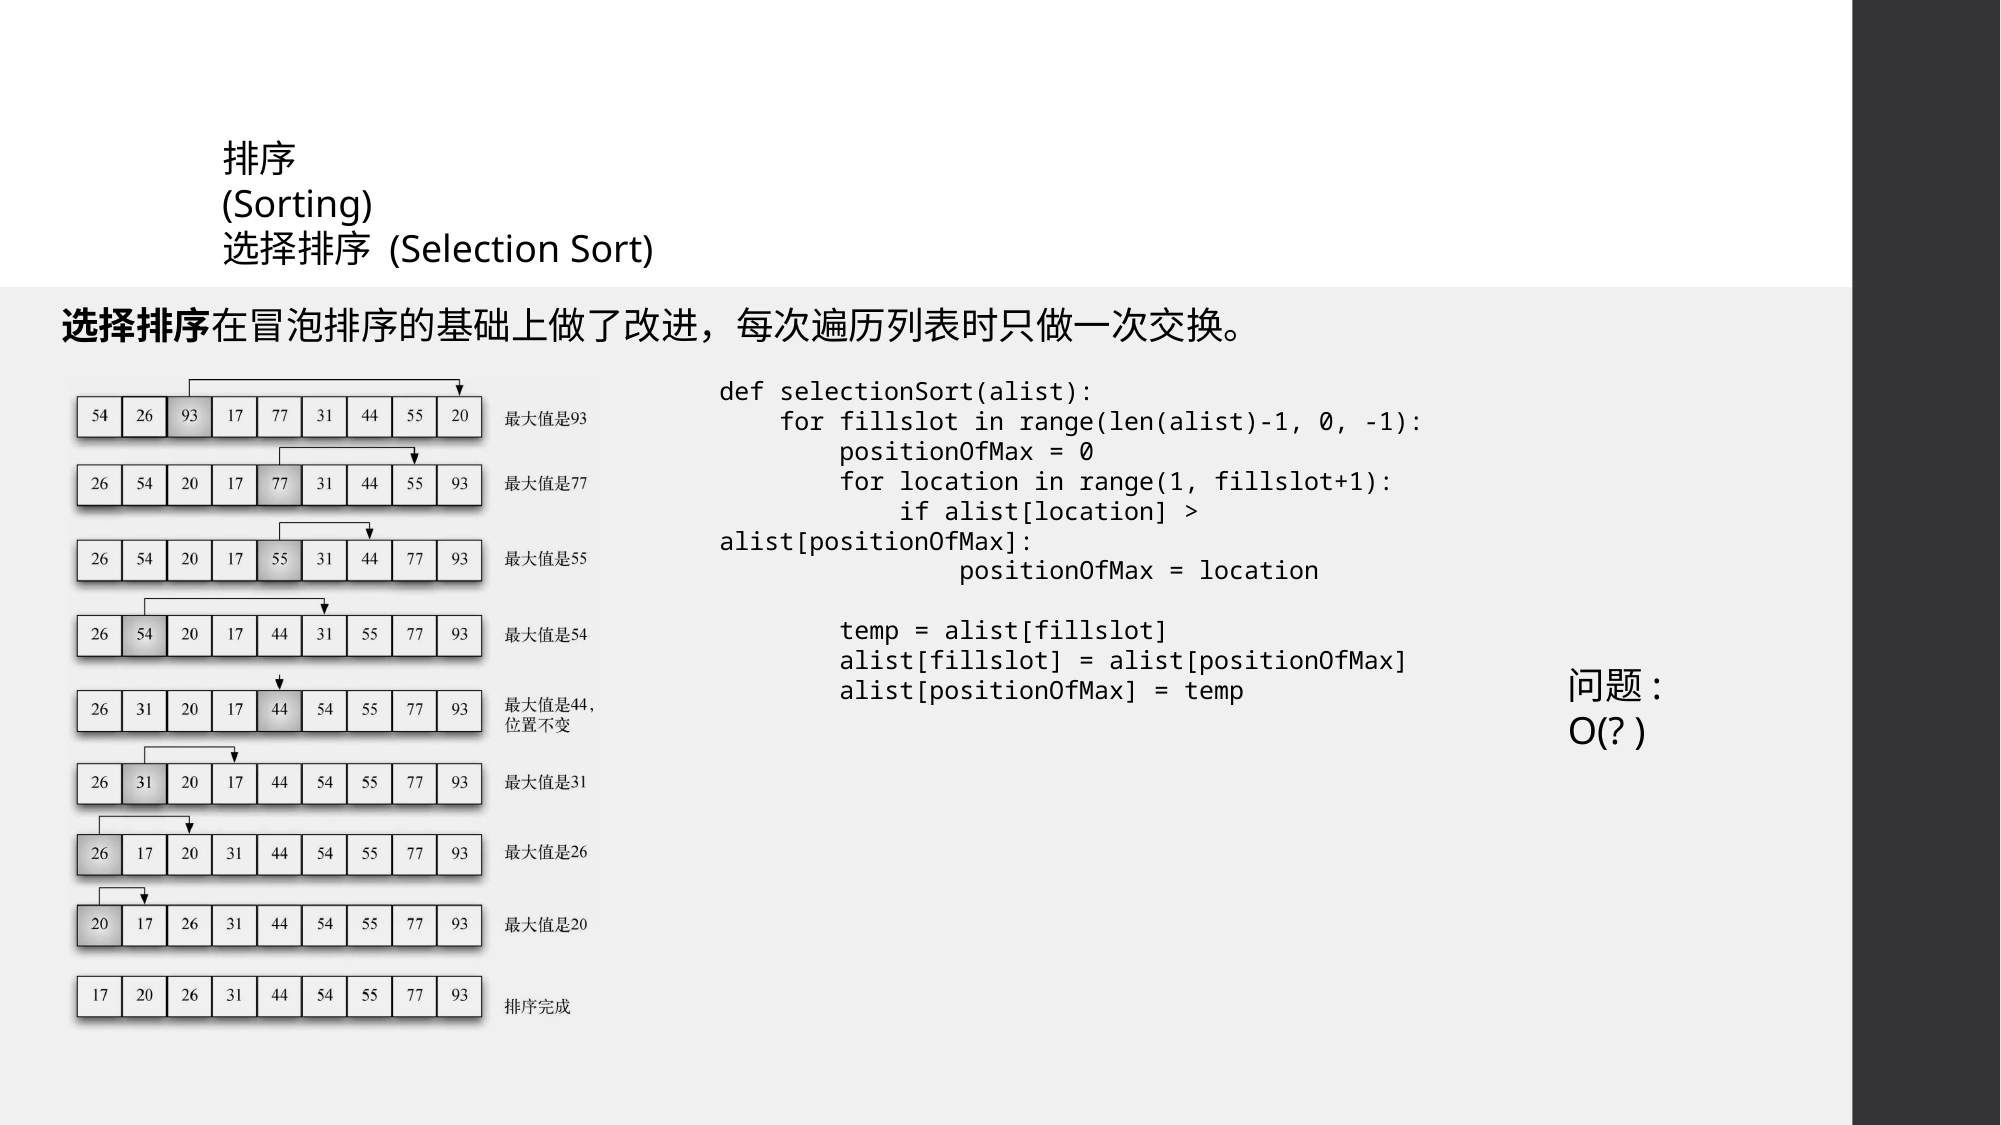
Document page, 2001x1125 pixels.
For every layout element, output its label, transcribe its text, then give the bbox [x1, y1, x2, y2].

title 排序 (Sorting) 选择排序 (Selection Sort) [206, 60, 1797, 278]
picture [68, 367, 600, 1031]
text_box [0, 287, 1852, 1125]
text_box 问题: O(? ) [1553, 655, 1720, 760]
text_box 选择排序在冒泡排序的基础上做了改进，每次遍历列表时只做一次交换。 [46, 294, 1797, 355]
text_box def selectionSort(alist): for fillslot in range(len(alist)-1, 0, -1): positionOfMax = 0 for location in range(1, fillslot+1): if alist[location] > alist[positionOfMax]: positionOfMax = location temp = alist[fillslot] alist[fillslot] = alist[positionOfMax] alist[positionOfMax] = temp [704, 368, 1533, 713]
